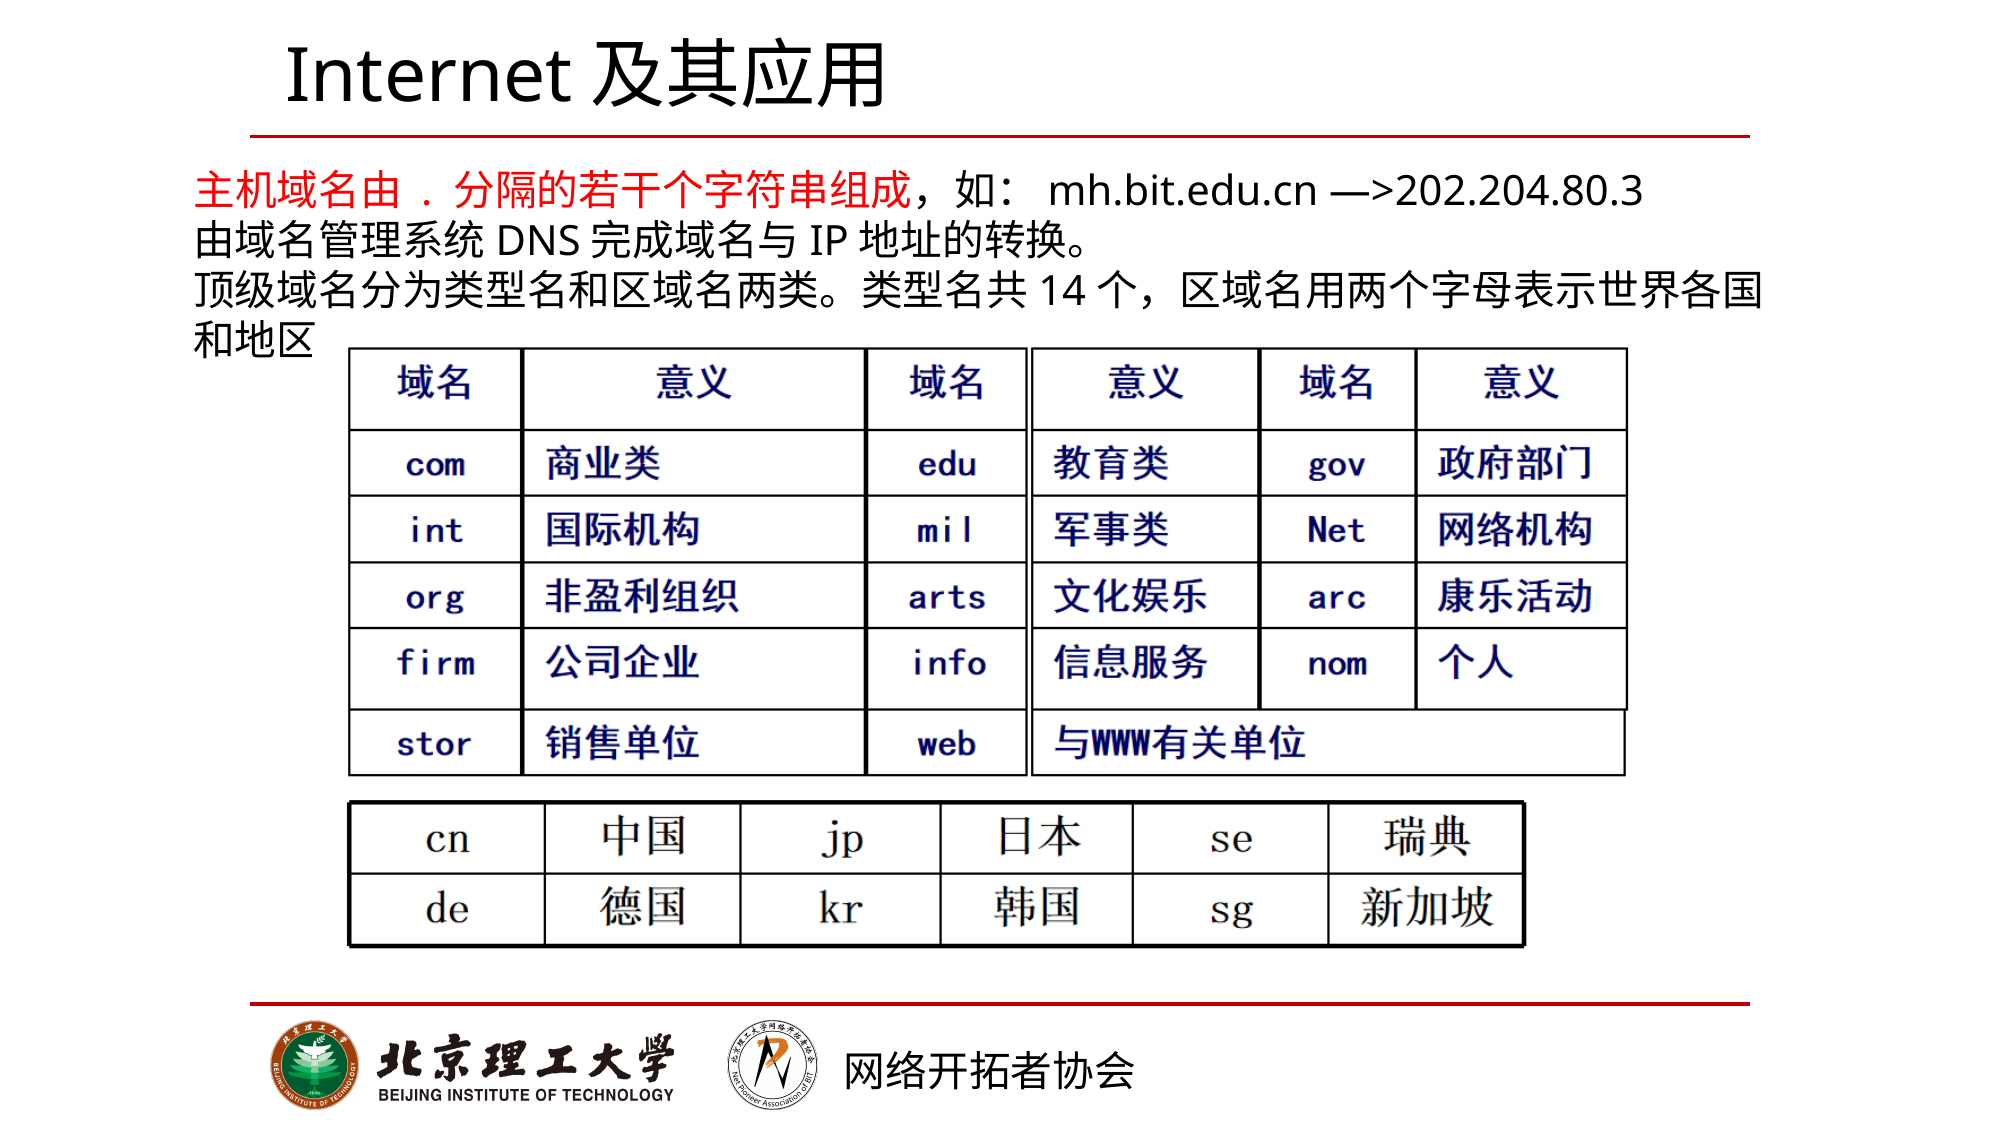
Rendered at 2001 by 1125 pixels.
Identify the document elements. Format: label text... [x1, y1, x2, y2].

picture [312, 335, 1653, 971]
text_box 网络开拓者协会 [828, 1037, 1402, 1102]
picture [270, 1020, 674, 1110]
text_box Internet及其应用 [270, 19, 1696, 124]
picture [727, 1020, 818, 1110]
text_box 主机域名由 . 分隔的若干个字符串组成，如：mh.bit.edu.cn —>202.204.80.3 由域名管理系统DNS完成域名与IP地址的转换。 顶级域名分为类型名和区域名两类。类型名共14个，区域名用两个字母表示世界各国和地区。 [178, 156, 1815, 371]
